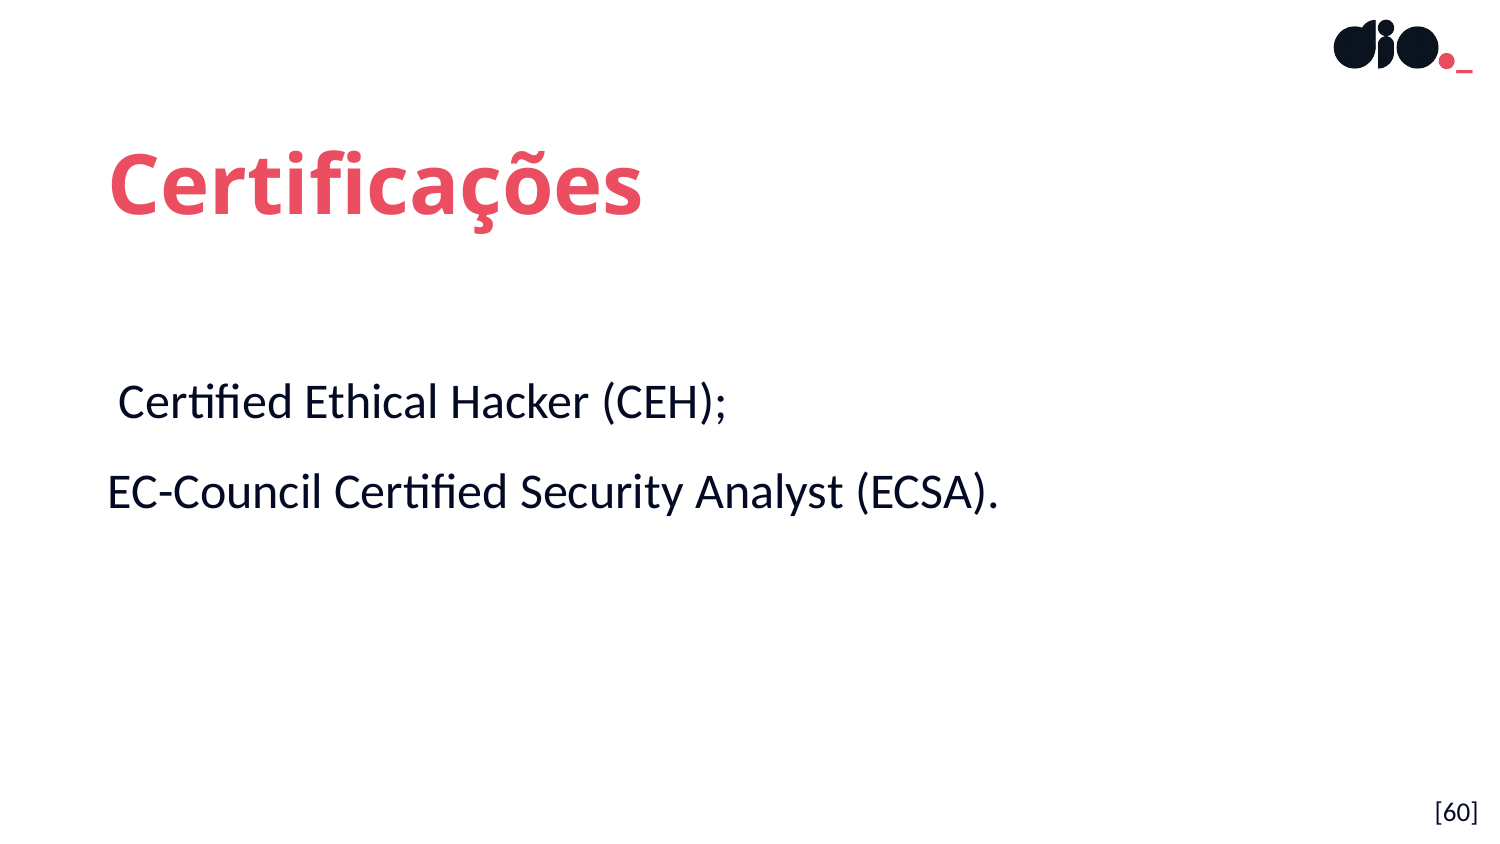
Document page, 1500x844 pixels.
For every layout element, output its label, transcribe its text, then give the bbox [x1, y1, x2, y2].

text_box Certified Ethical Hacker (CEH); EC-Council Certified Security Analyst (ECSA). [92, 243, 1408, 726]
picture [1333, 19, 1473, 74]
slide_number [60] [1403, 779, 1494, 844]
text_box Certificações [92, 104, 1408, 243]
